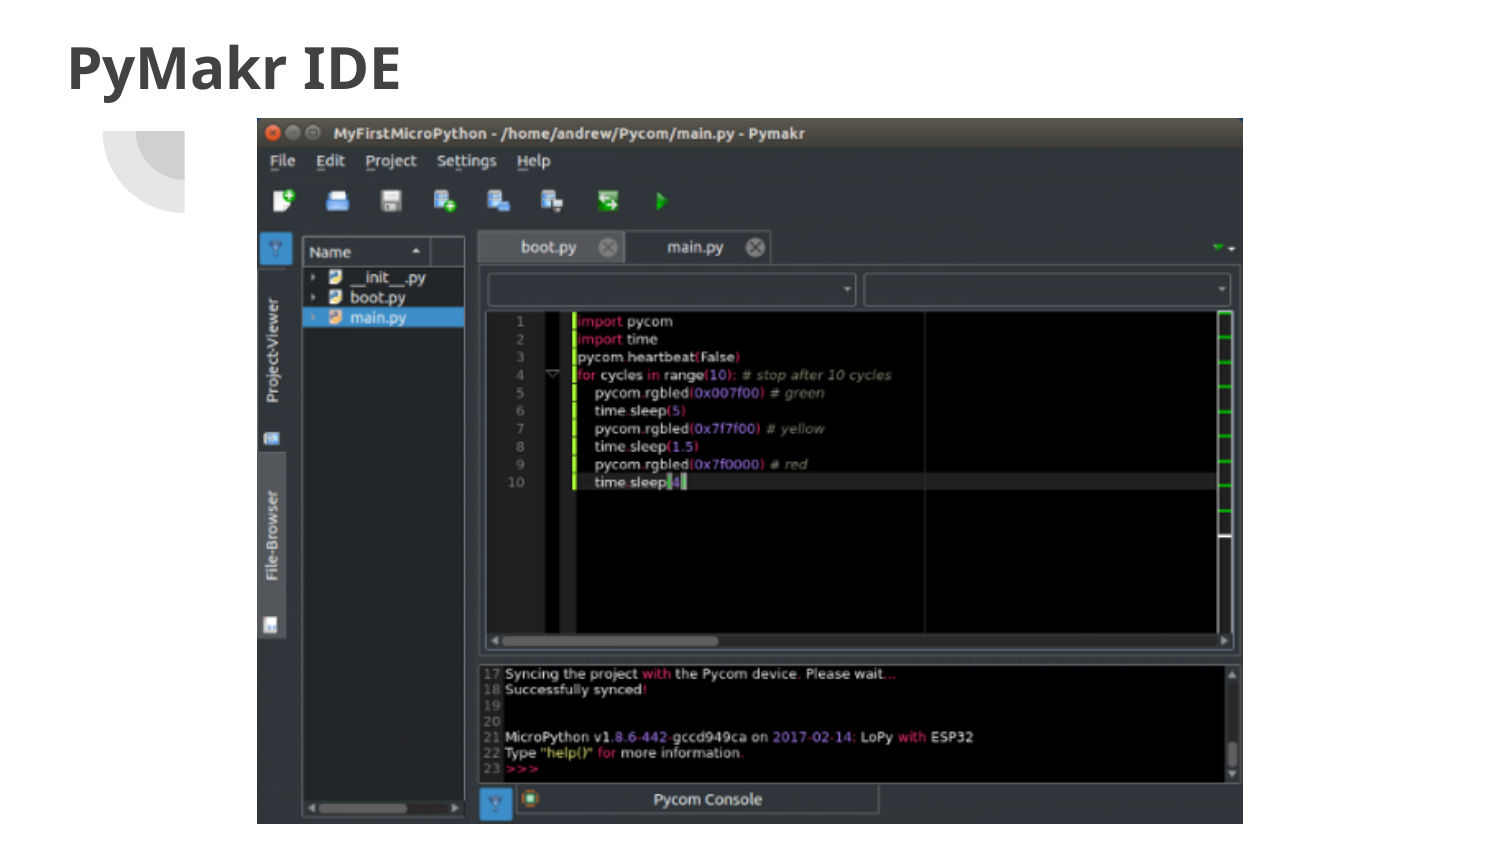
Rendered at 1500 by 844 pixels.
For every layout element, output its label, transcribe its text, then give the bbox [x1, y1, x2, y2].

title PyMakr IDE [51, 16, 1449, 119]
picture [256, 118, 1243, 824]
